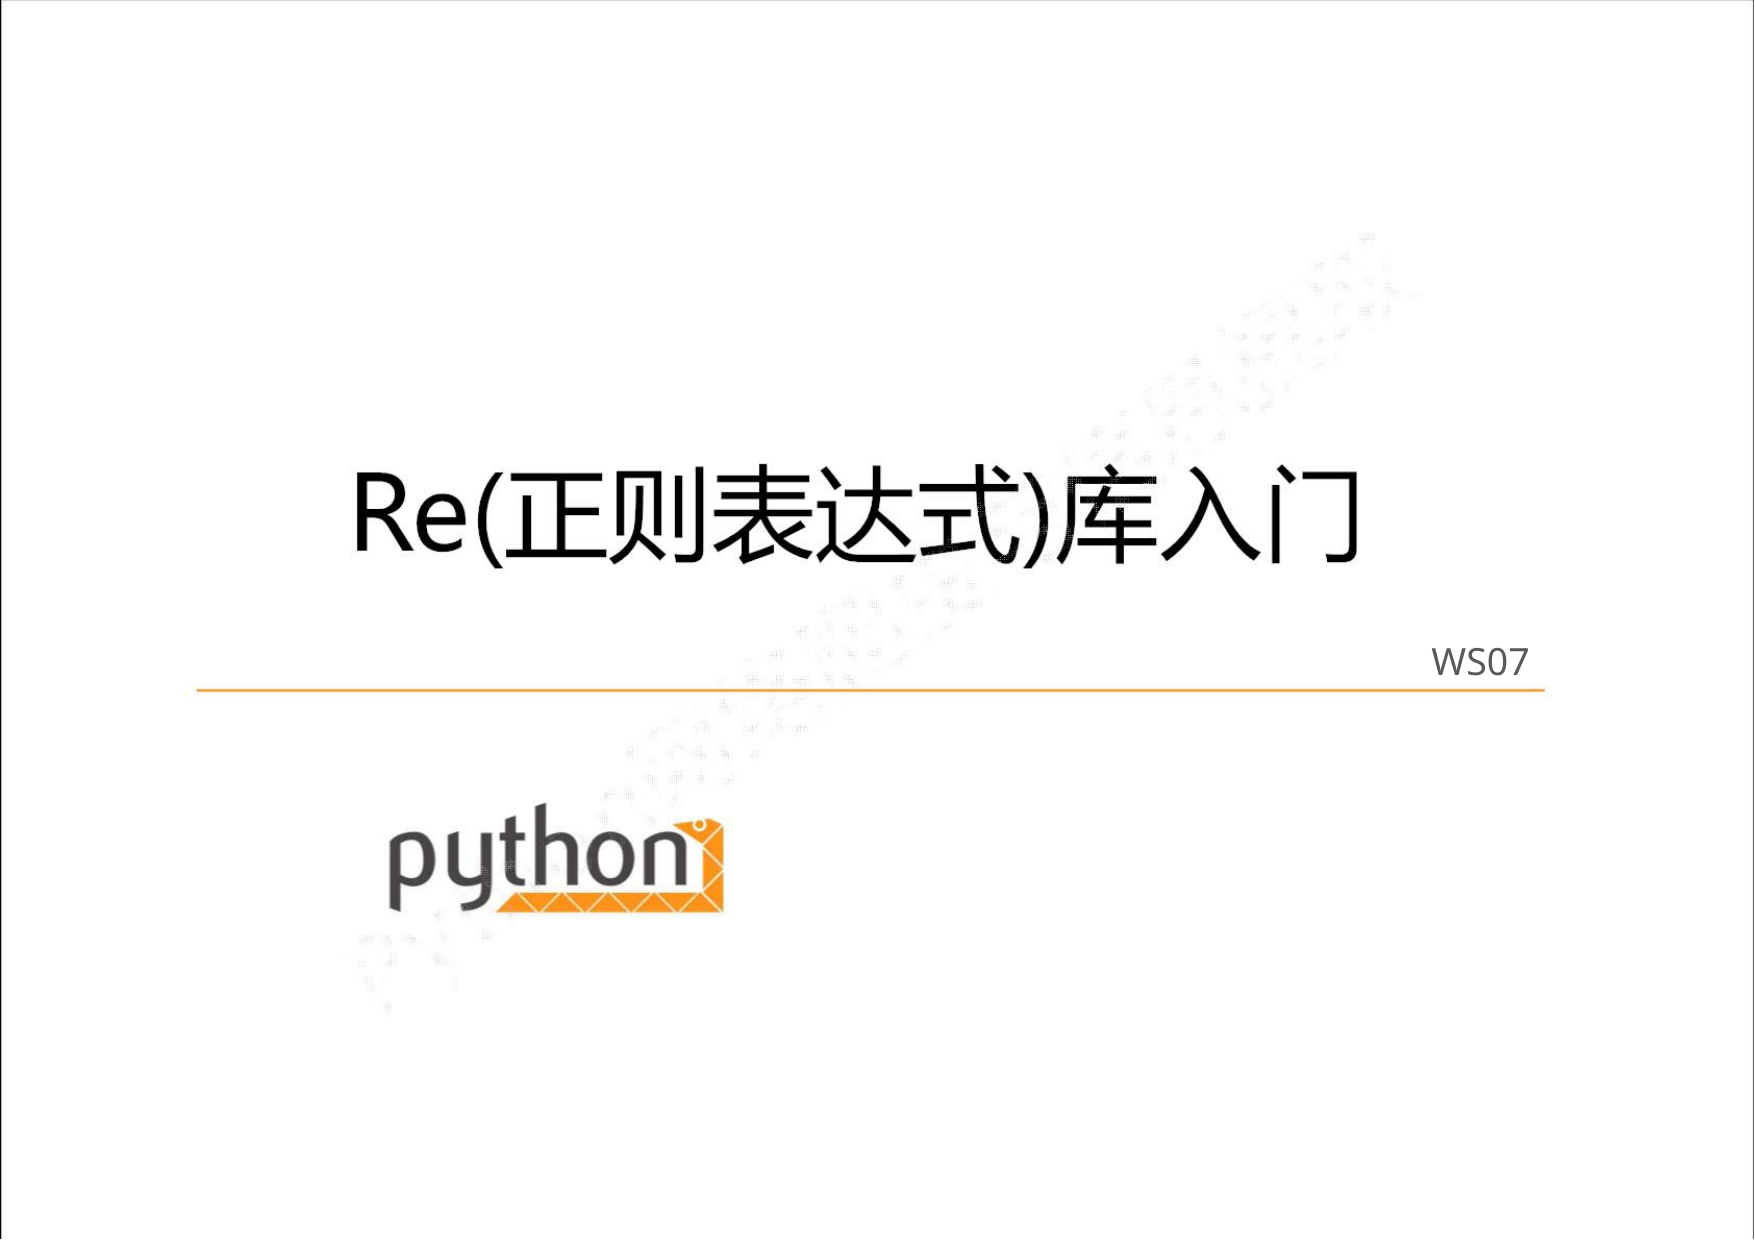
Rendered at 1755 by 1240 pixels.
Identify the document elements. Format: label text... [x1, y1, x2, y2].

text_box WS07 [1431, 632, 1553, 683]
text_box [0, 0, 1754, 1239]
